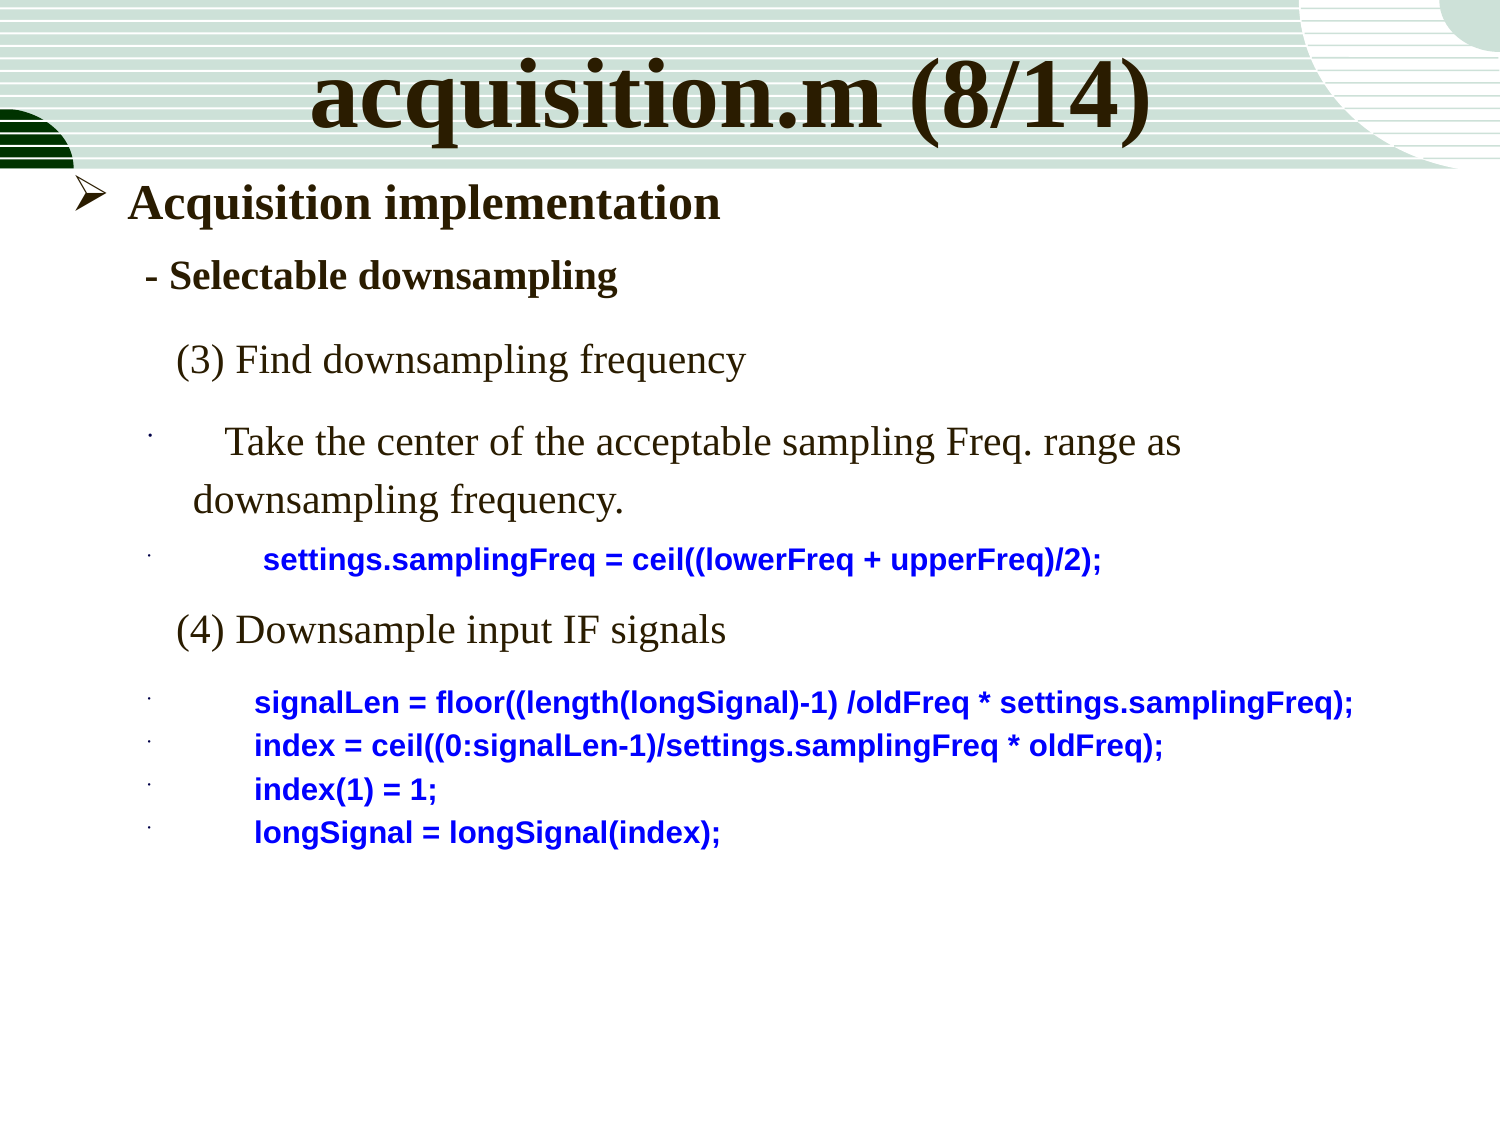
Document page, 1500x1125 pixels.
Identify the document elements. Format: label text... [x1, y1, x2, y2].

text_box acquisition.m (8/14) [237, 37, 1225, 138]
text_box Acquisition implementation - Selectable downsampling (3) Find downsampling frequency Take the center of the acceptable sampling Freq. range as downsampling frequency. settings.samplingFreq = ceil((lowerFreq + upperFreq)/2); (4) Downsample input IF signals signalLen = floor((length(longSignal)-1) /oldFreq * settings.samplingFreq); index = ceil((0:signalLen-1)/settings.samplingFreq * oldFreq); index(1) = 1; longSignal = longSignal(index); [56, 162, 1407, 1125]
